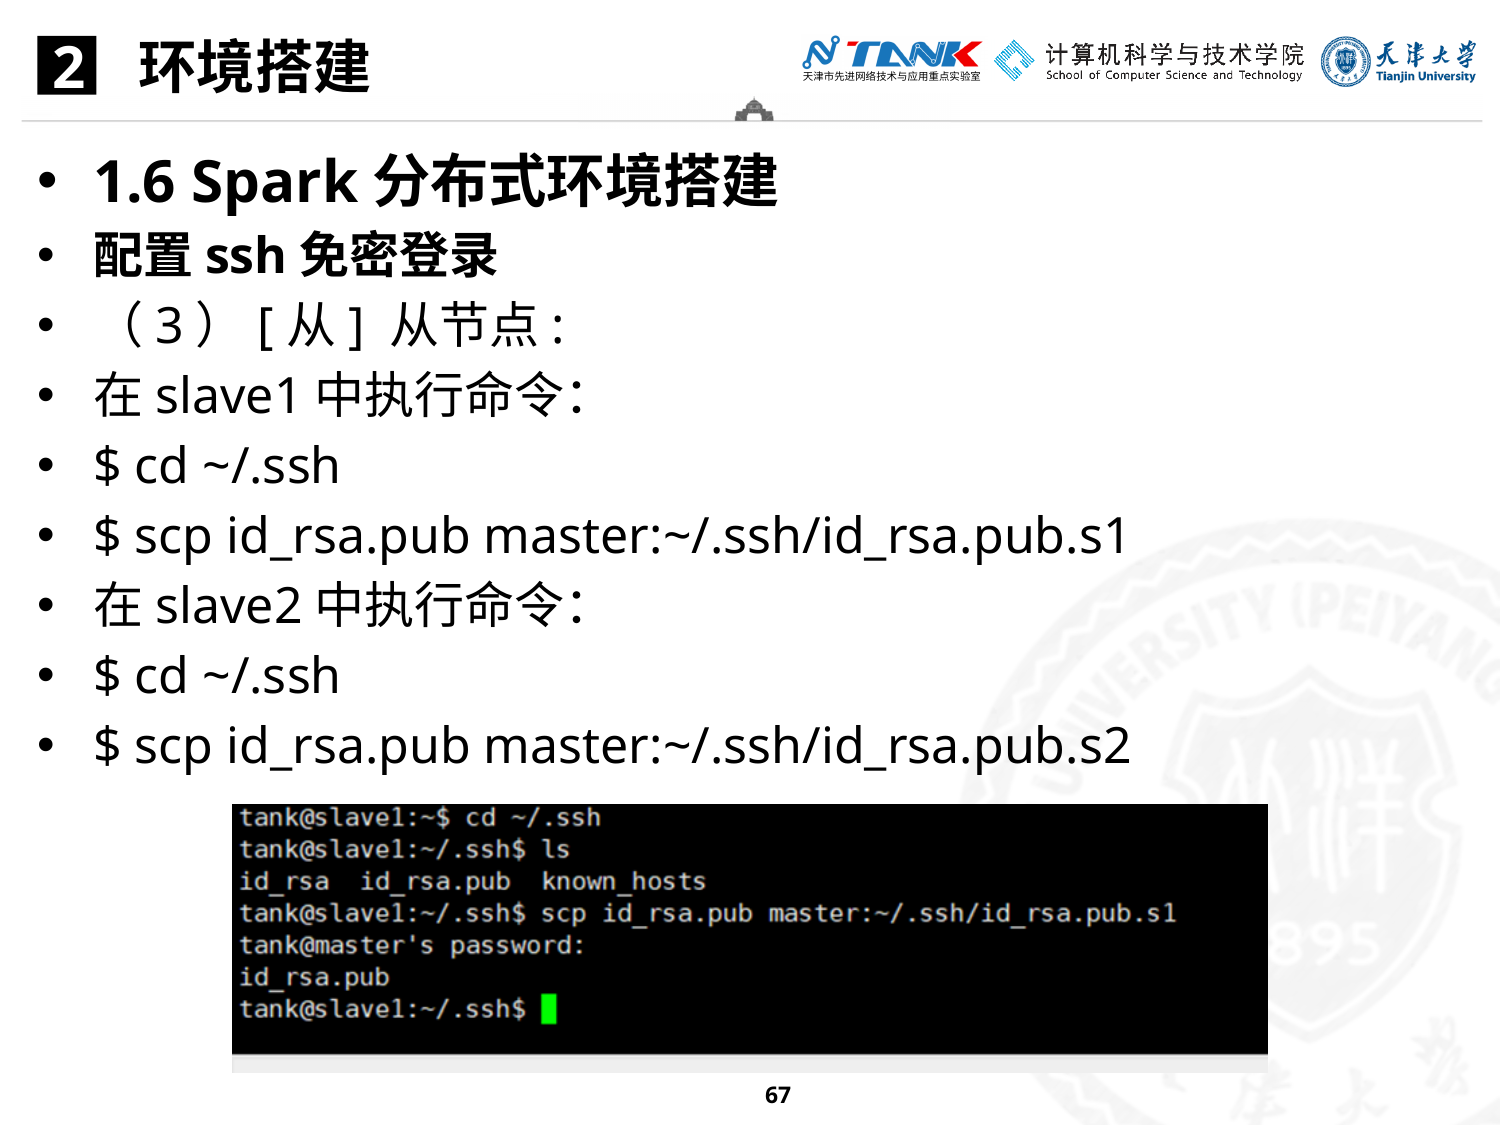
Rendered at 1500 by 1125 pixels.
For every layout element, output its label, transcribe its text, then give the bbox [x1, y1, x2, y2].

text_box 2 [35, 34, 99, 97]
list 1.6 Spark分布式环境搭建 配置ssh免密登录 （3）[从] 从节点: 在slave1中执行命令： $ cd ~/.ssh $ scp id_rsa.pub master:~/.ssh/id_rsa.pub.s1 在slave2中执行命令： $ cd ~/.ssh $ scp id_rsa.pub master:~/.ssh/id_rsa.pub.s2 [22, 136, 1476, 1066]
picture [232, 803, 1268, 1074]
slide_number 67 [731, 1080, 826, 1115]
text_box 环境搭建 [123, 22, 633, 108]
picture [21, 93, 1483, 129]
picture [991, 39, 1305, 82]
picture [1319, 34, 1477, 90]
picture [801, 34, 988, 73]
